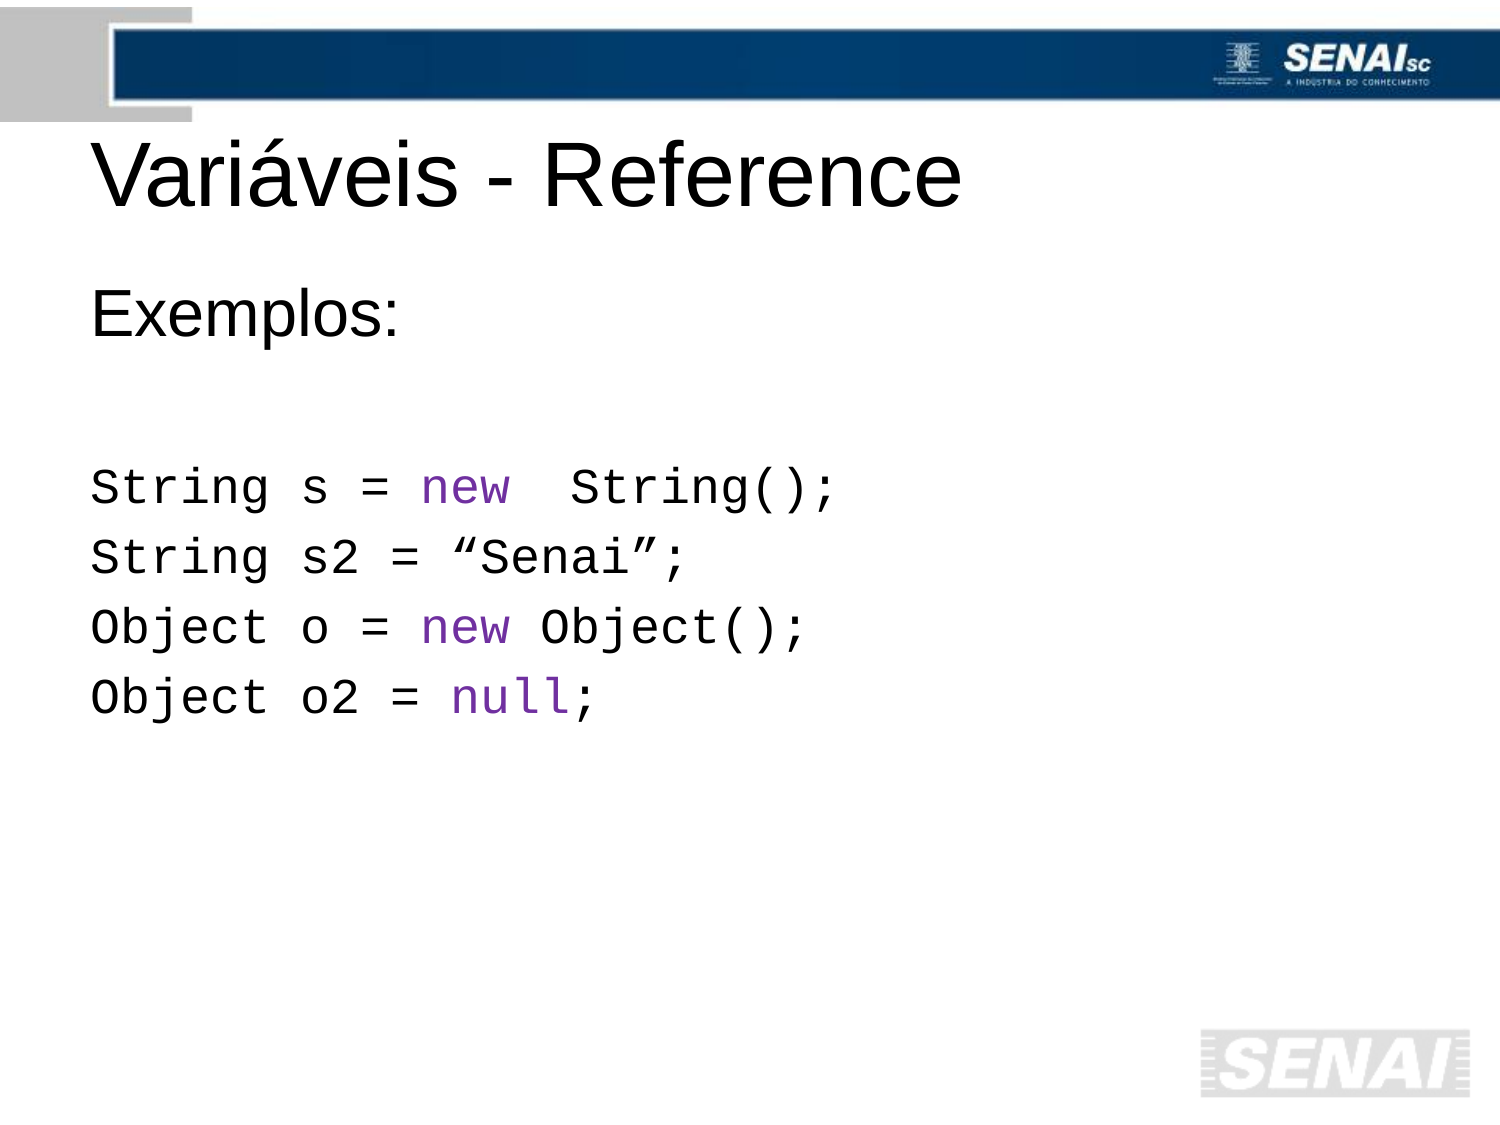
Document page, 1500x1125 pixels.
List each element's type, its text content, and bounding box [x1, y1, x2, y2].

list Exemplos: String s = new String(); String s2 = “Senai”; Object o = new Object(); Object o2 = null; [75, 262, 1425, 1005]
picture [0, 7, 1500, 122]
title Variáveis - Reference [75, 45, 1425, 233]
